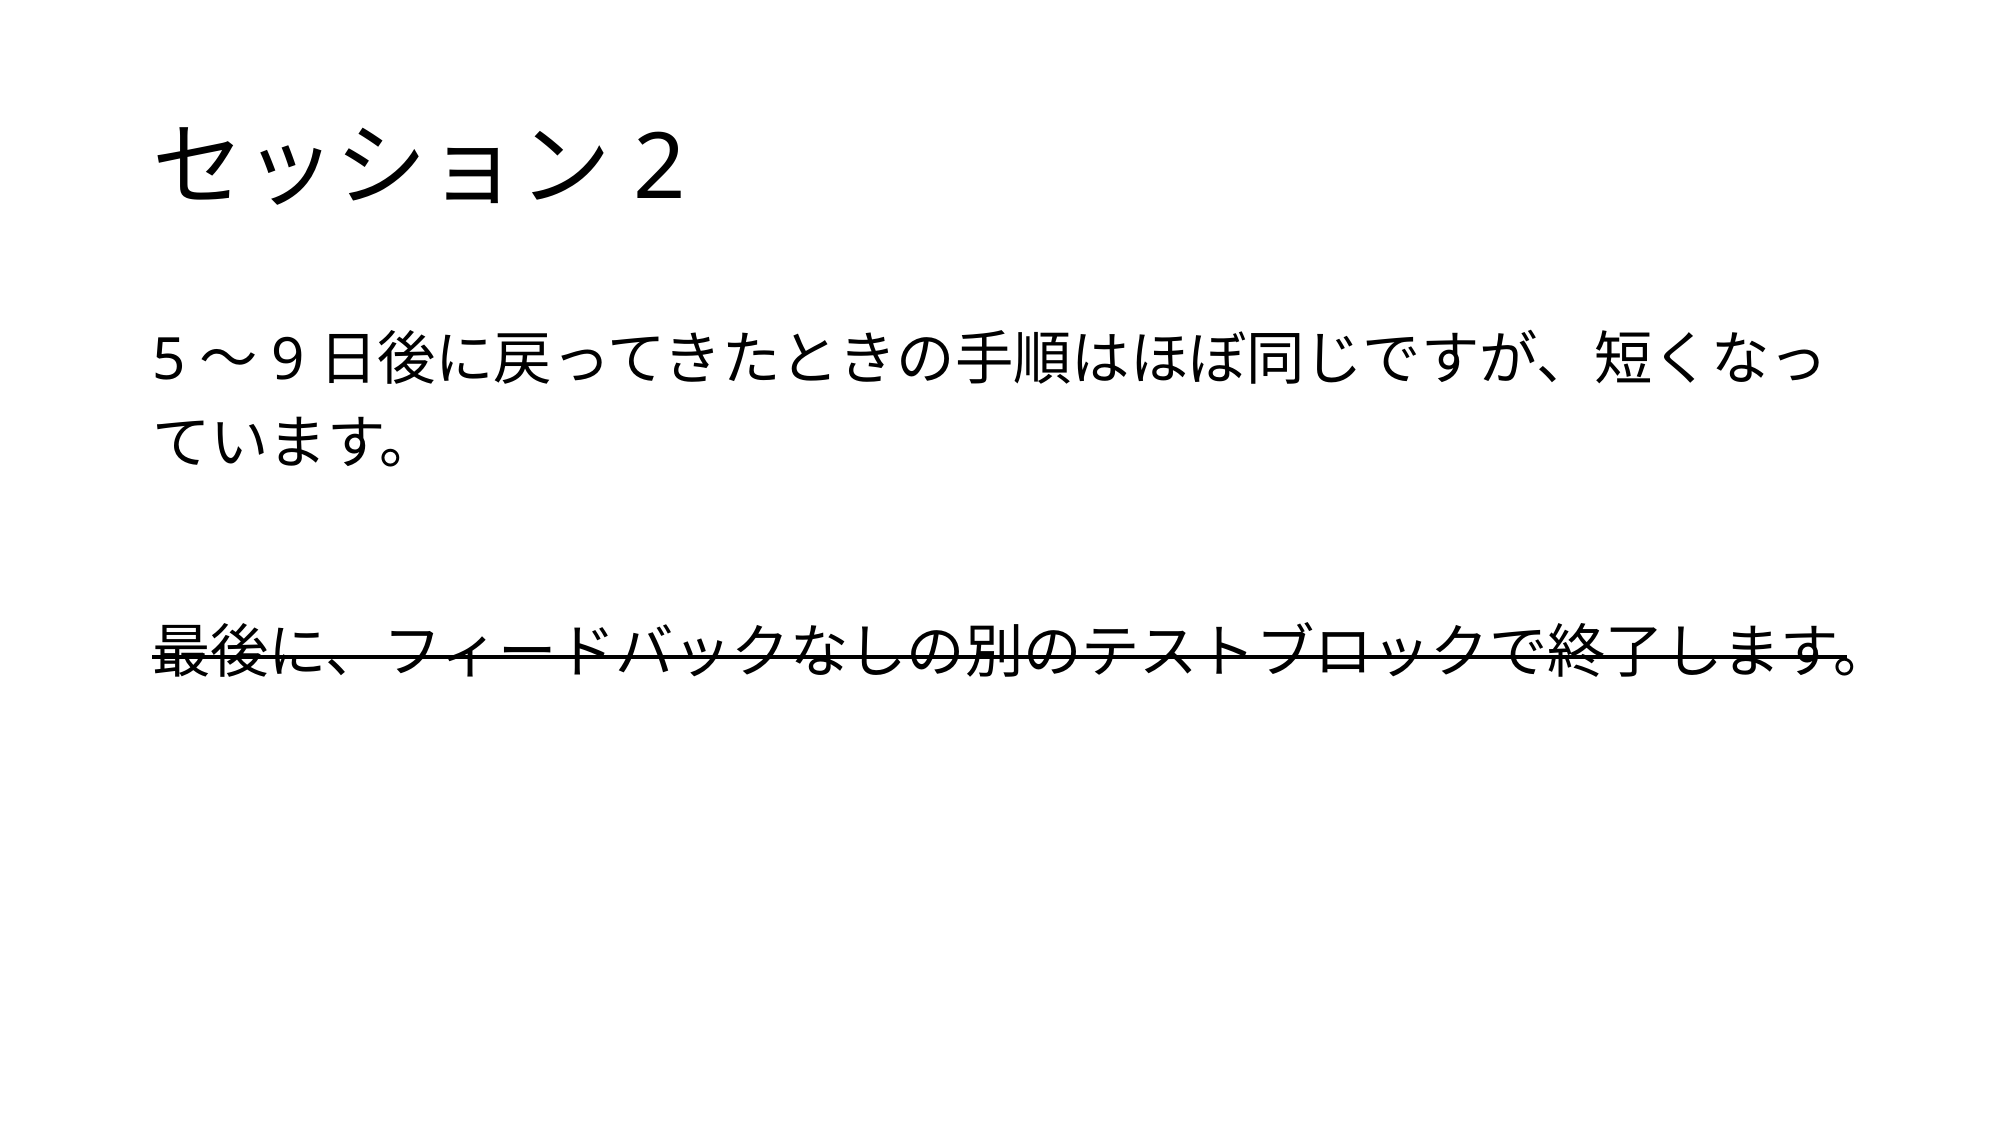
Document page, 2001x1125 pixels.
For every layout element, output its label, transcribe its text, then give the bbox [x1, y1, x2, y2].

list 5～9日後に戻ってきたときの手順はほぼ同じですが、短くなっています。 最後に、フィードバックなしの別のテストブロックで終了します。 [137, 299, 1863, 1014]
title セッション2 [137, 59, 1863, 278]
